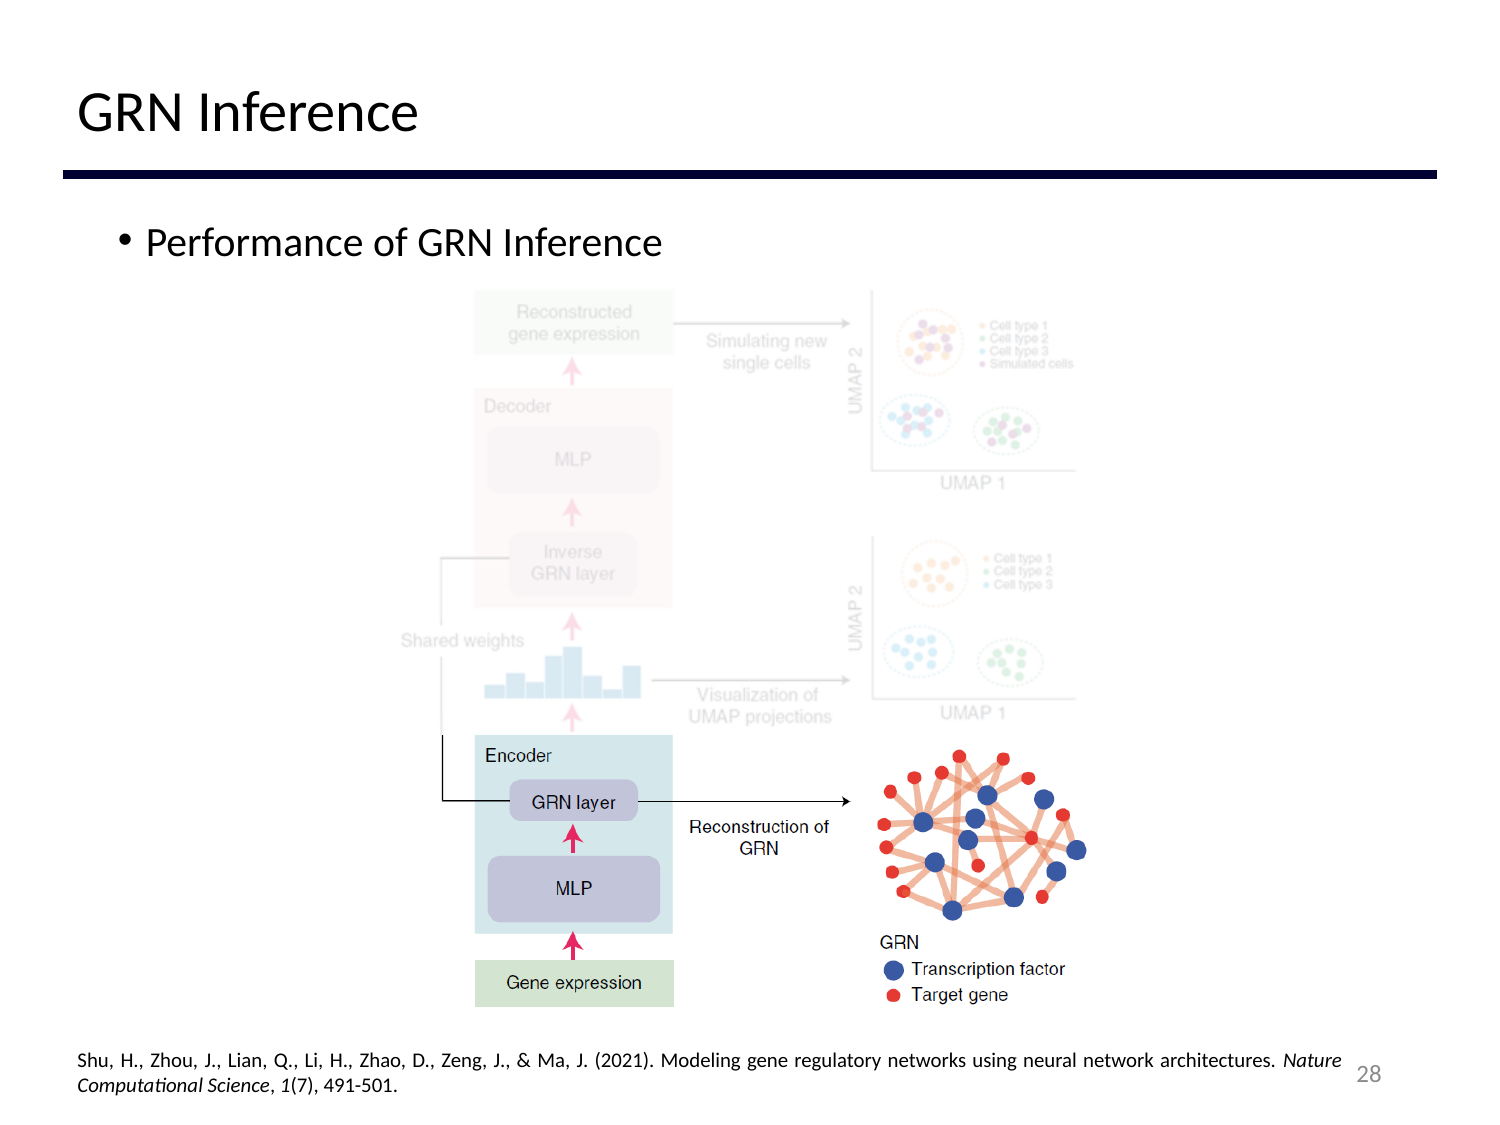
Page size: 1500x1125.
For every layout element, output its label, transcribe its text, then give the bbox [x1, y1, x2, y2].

text_box Performance of GRN Inference [103, 207, 1397, 272]
text_box Shu, H., Zhou, J., Lian, Q., Li, H., Zhao, D., Zeng, J., & Ma, J. (2021). Modeling gene regulatory networks using neural network architectures. Nature Computational Science, 1(7), 491-501. [62, 1039, 1357, 1105]
picture [397, 735, 1103, 1021]
text_box [396, 275, 1104, 1021]
title GRN Inference [62, 55, 1357, 170]
slide_number 28 [1357, 1042, 1397, 1103]
